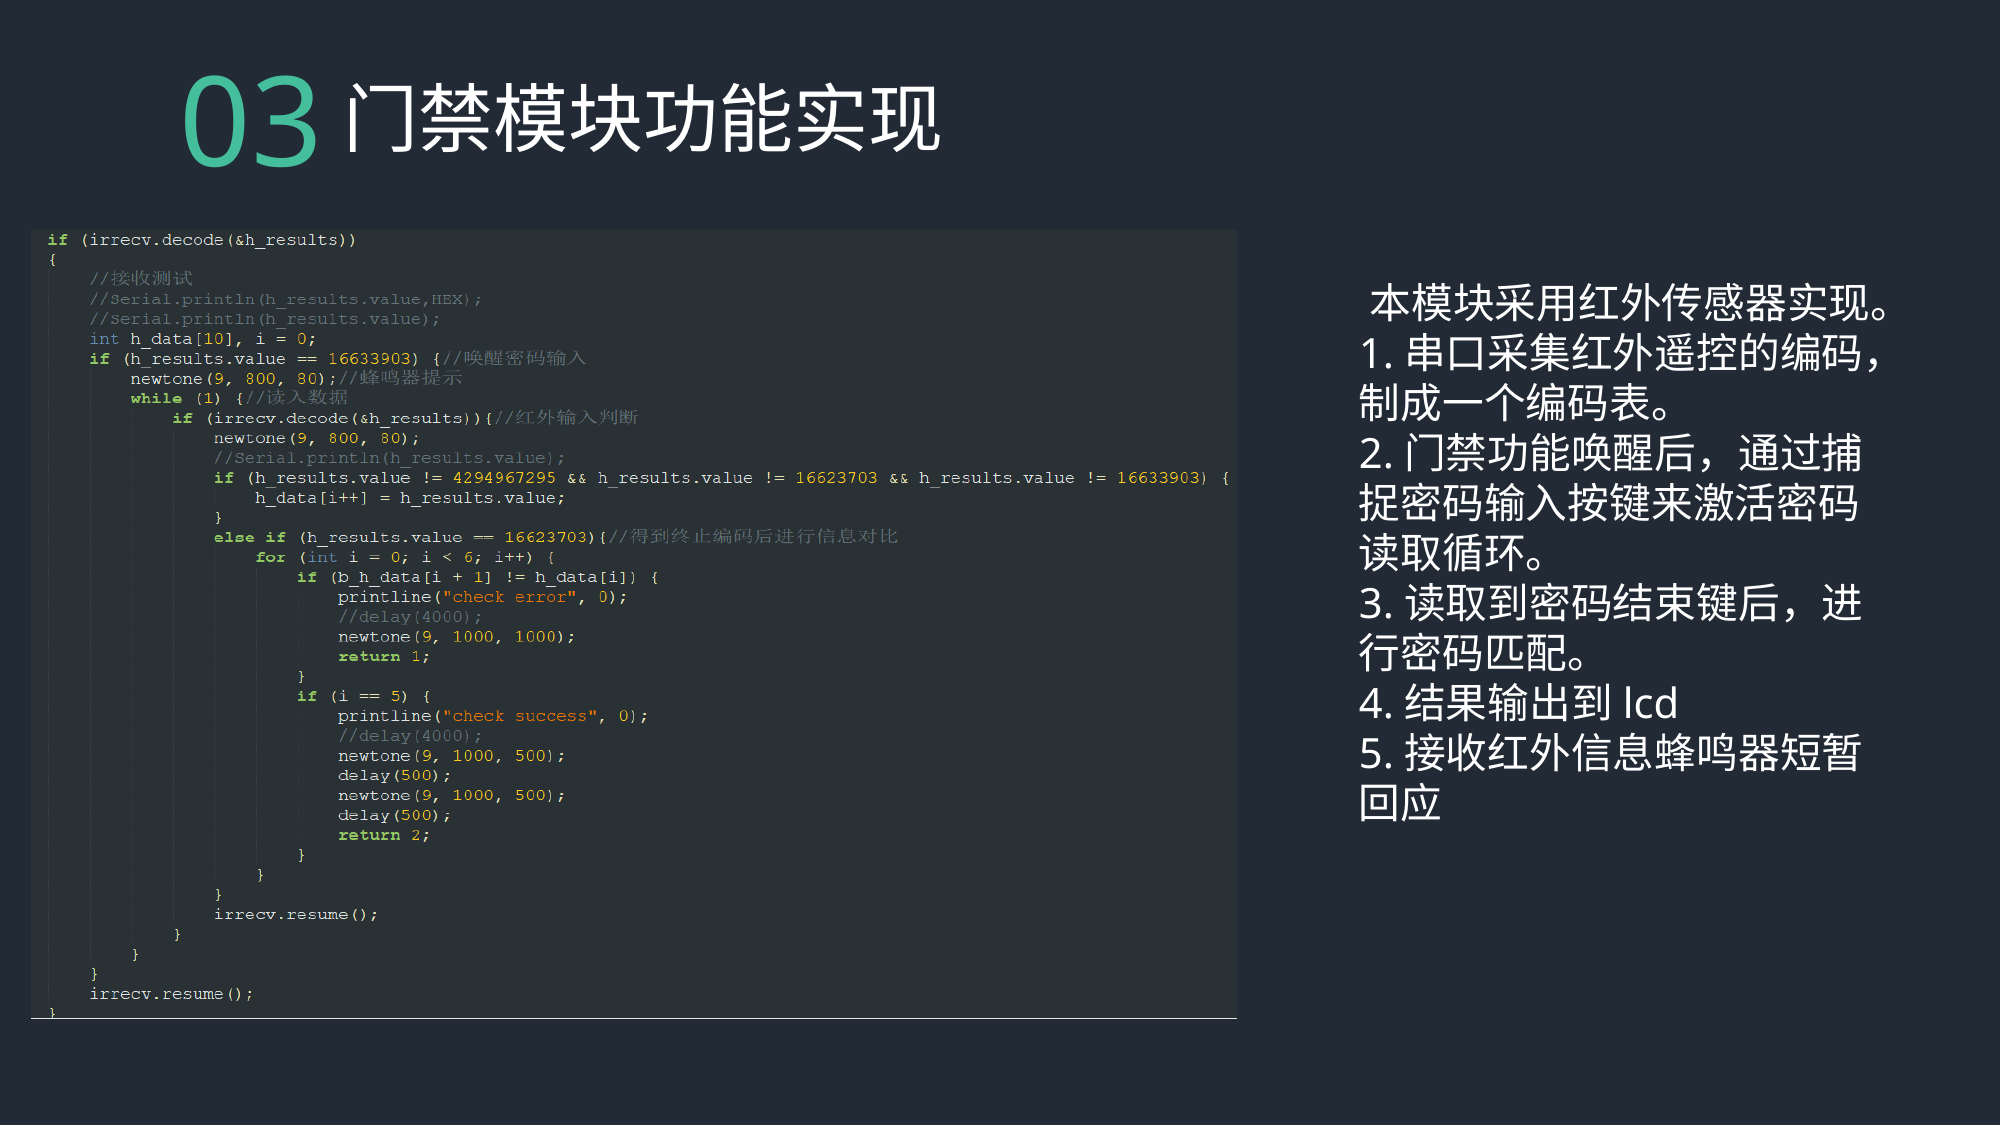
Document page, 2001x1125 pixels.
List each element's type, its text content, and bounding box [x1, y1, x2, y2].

text_box 本模块采用红外传感器实现。 1.串口采集红外遥控的编码，制成一个编码表。 2.门禁功能唤醒后，通过捕捉密码输入按键来激活密码读取循环。 3.读取到密码结束键后，进行密码匹配。 4.结果输出到lcd 5.接收红外信息蜂鸣器短暂回应 [1344, 269, 1896, 835]
picture [31, 230, 1237, 1019]
text_box 03 [165, 33, 385, 199]
text_box 门禁模块功能实现 [328, 63, 1175, 169]
